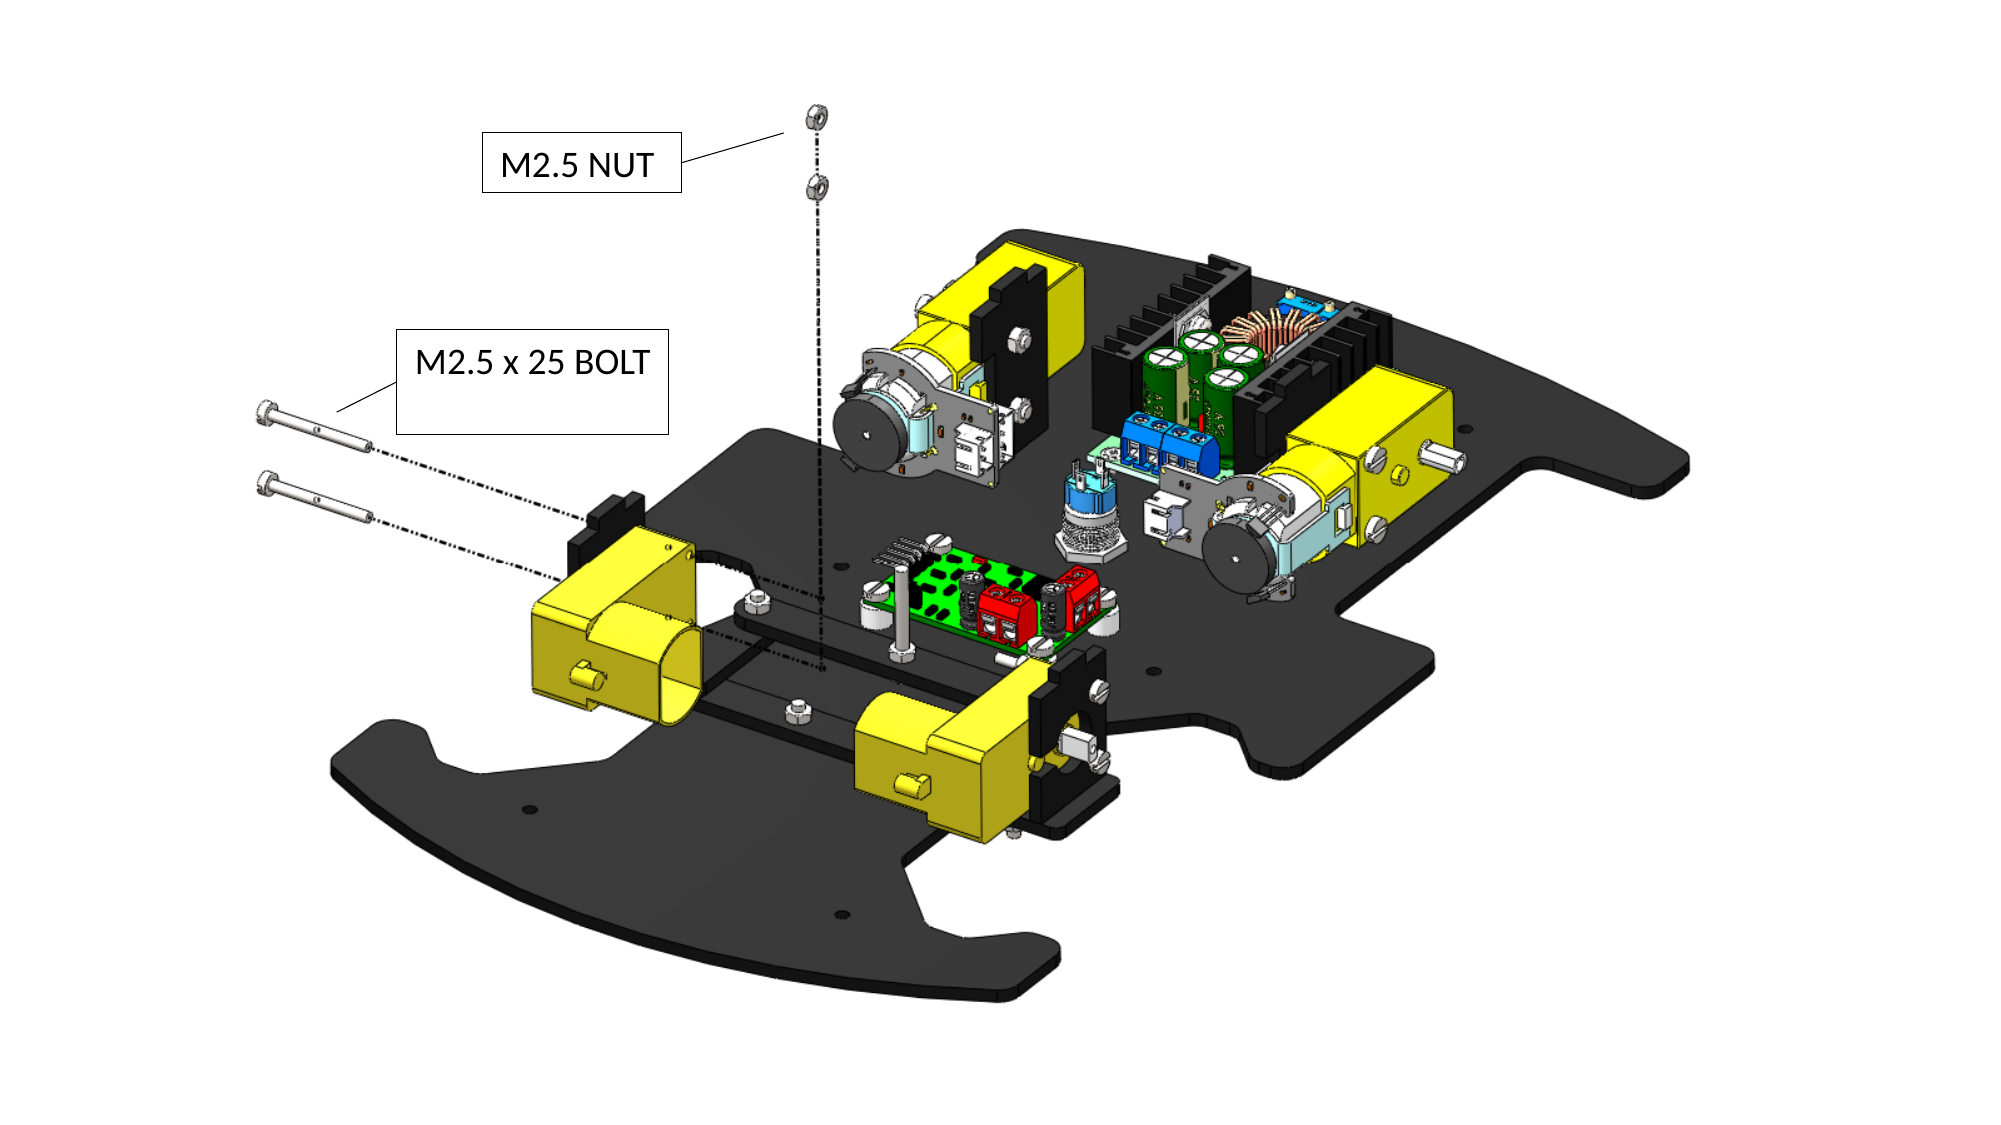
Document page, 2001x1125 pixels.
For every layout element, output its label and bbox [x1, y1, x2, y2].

picture [182, 92, 1731, 1032]
text_box [681, 133, 784, 164]
text_box [336, 359, 397, 413]
